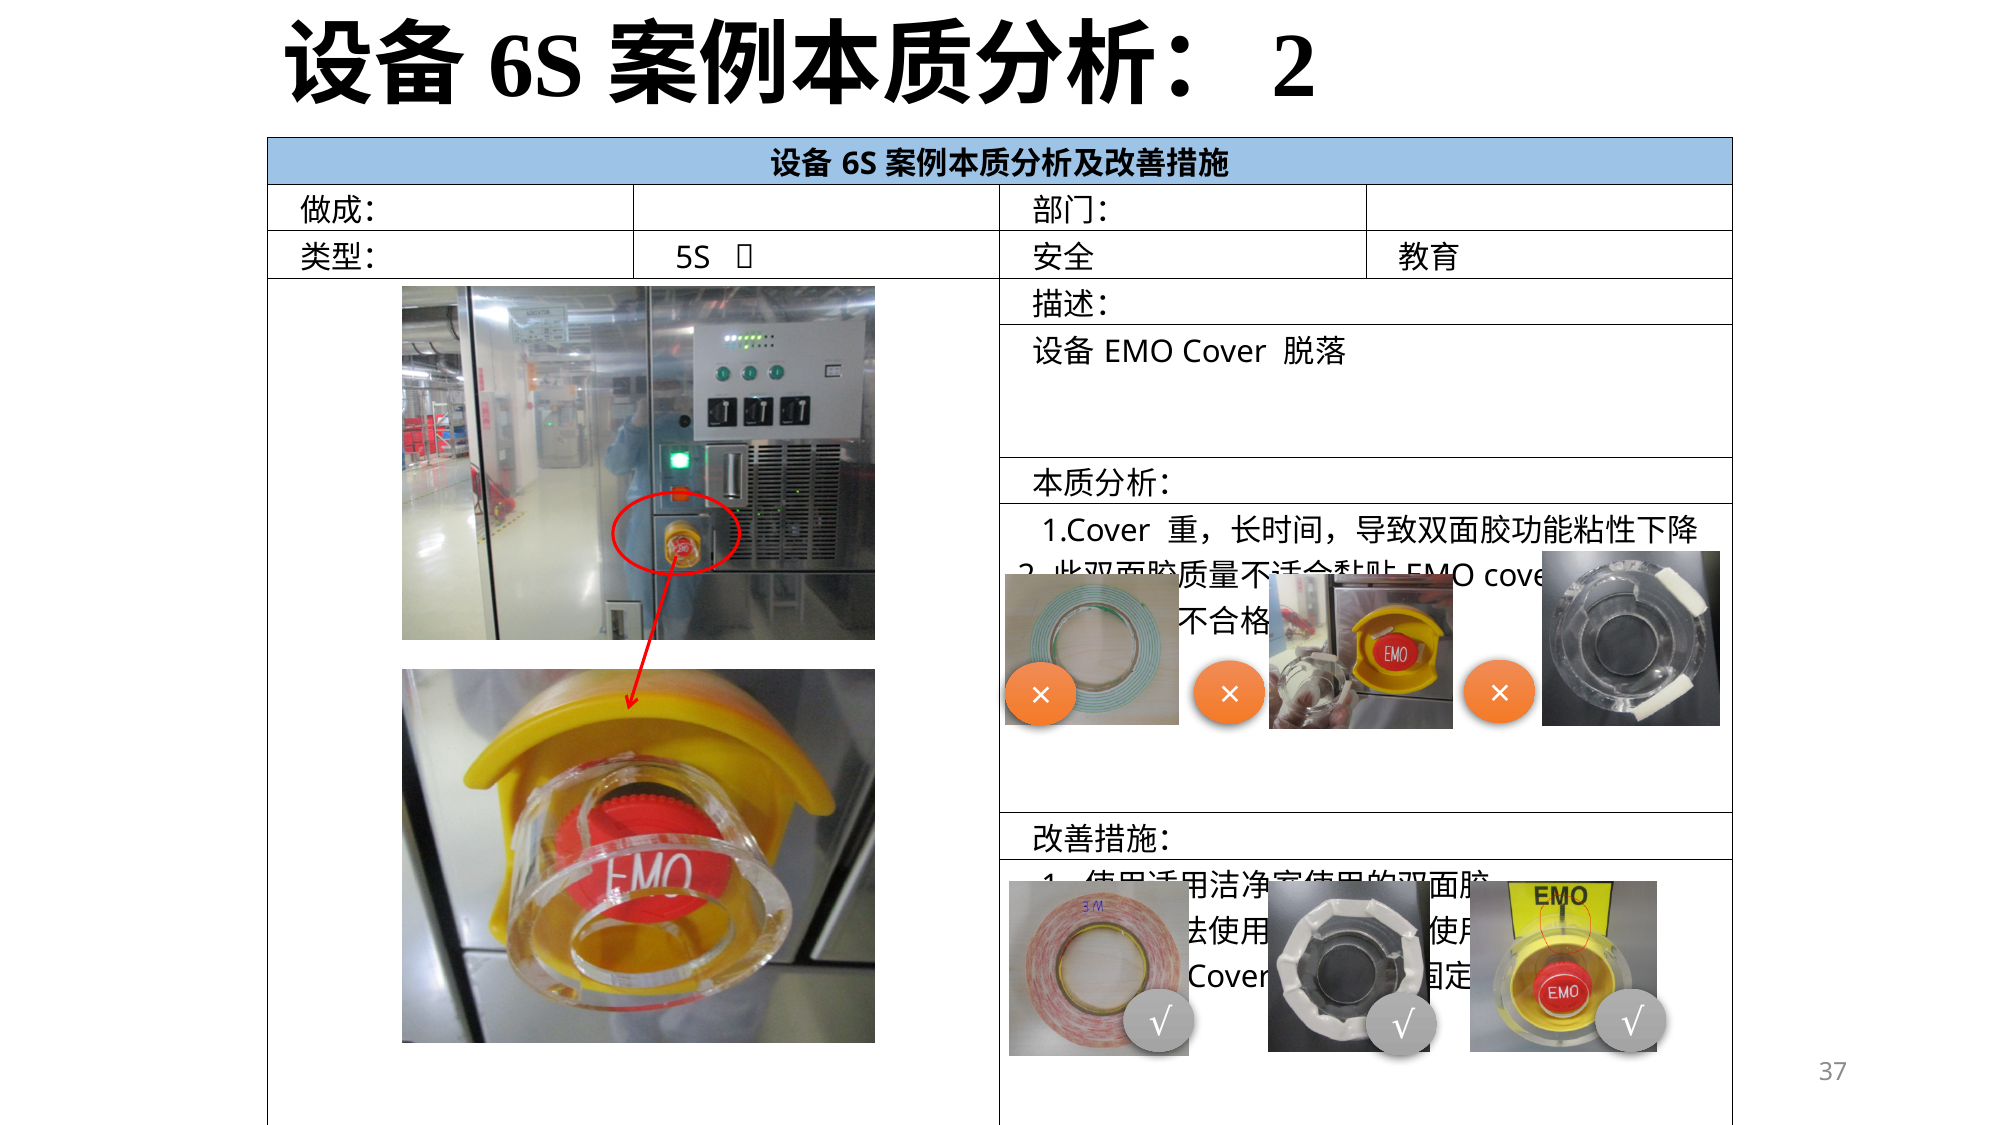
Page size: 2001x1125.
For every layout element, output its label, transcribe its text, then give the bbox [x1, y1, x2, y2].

table_cell 描述： [1000, 279, 1732, 324]
picture [1005, 574, 1179, 725]
table_cell [634, 185, 999, 230]
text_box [627, 556, 677, 710]
table_cell 1.Cover 重，长时间，导致双面胶功能粘性下降 2.此双面胶质量不适合黏贴EMO cover 3.安装手法不合格 [1000, 504, 1732, 812]
text_box √ [1189, 1003, 1195, 1037]
table_cell 本质分析： [1000, 458, 1732, 503]
table_cell 安全 [1000, 231, 1366, 278]
table_cell 5S  [634, 231, 999, 278]
text_box × [1464, 659, 1536, 723]
picture [1269, 574, 1453, 729]
table_header 设备6S案例本质分析及改善措施 [268, 138, 1732, 184]
table_cell [1367, 185, 1732, 230]
slide_number 37 [1733, 1042, 1863, 1103]
text_box √ [1385, 1052, 1418, 1056]
table_cell 类型： [268, 231, 633, 278]
table_cell 改善措施： [1000, 813, 1732, 859]
picture [1009, 881, 1189, 1056]
picture [402, 669, 875, 1044]
table_cell 做成： [268, 185, 633, 230]
picture [1542, 551, 1720, 726]
table_cell 设备EMO Cover 脱落 [1000, 325, 1732, 457]
table_cell 1. 使用适用洁净室使用的双面胶 2.合适的手法使用标签四周都使用双面胶黏贴 3.使用合适Cover ，用螺丝固定 [1000, 860, 1732, 1125]
text_box √ [1430, 1004, 1437, 1043]
title 设备6S案例本质分析：2 [267, 0, 1618, 137]
picture [1470, 881, 1657, 1052]
picture [1268, 881, 1430, 1052]
table_cell [268, 279, 999, 1125]
text_box × [1194, 660, 1266, 724]
picture [402, 286, 875, 641]
table_cell 部门： [1000, 185, 1366, 230]
table_cell 教育 [1367, 231, 1732, 278]
text_box √ [1657, 998, 1667, 1042]
